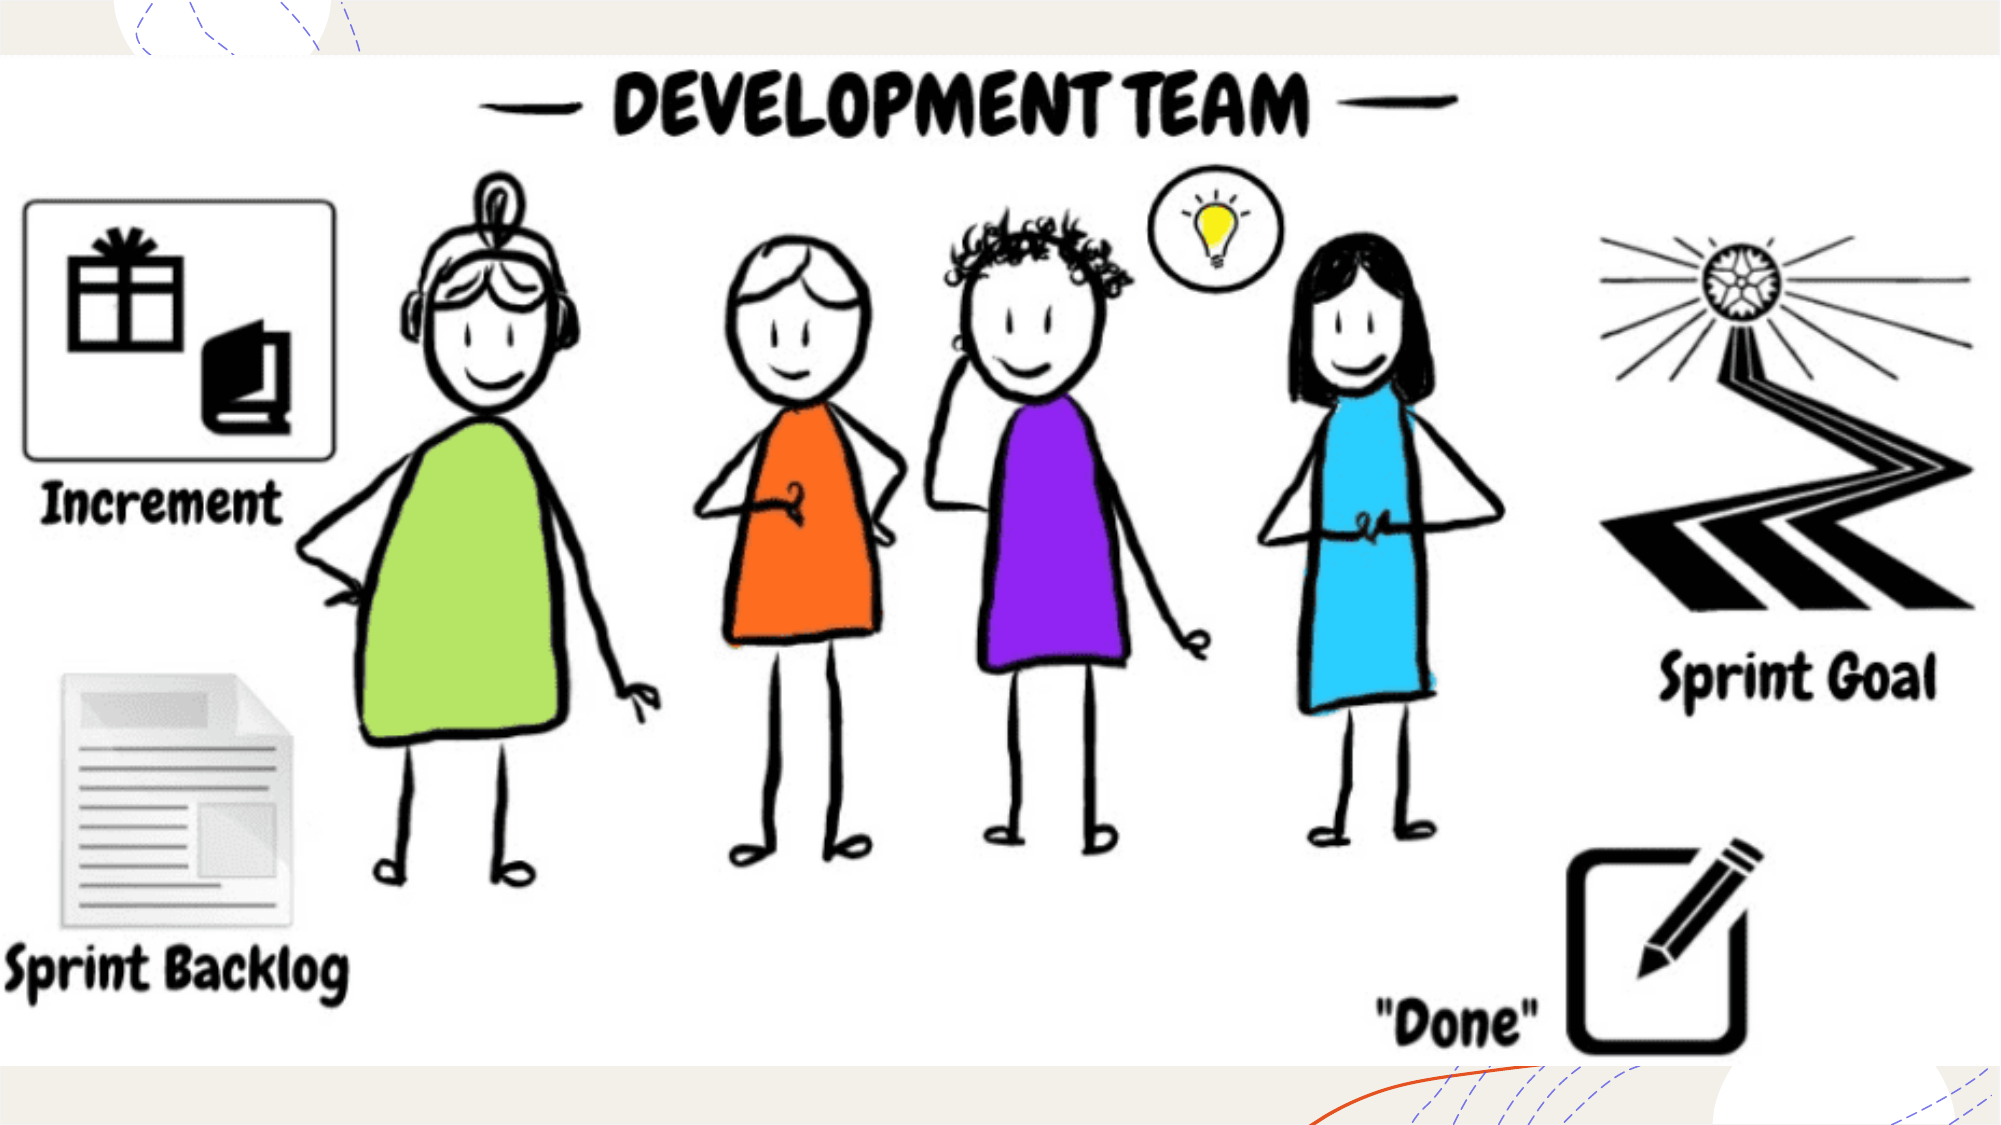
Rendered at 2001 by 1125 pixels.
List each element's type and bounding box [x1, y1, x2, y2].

list [0, 55, 2000, 1066]
